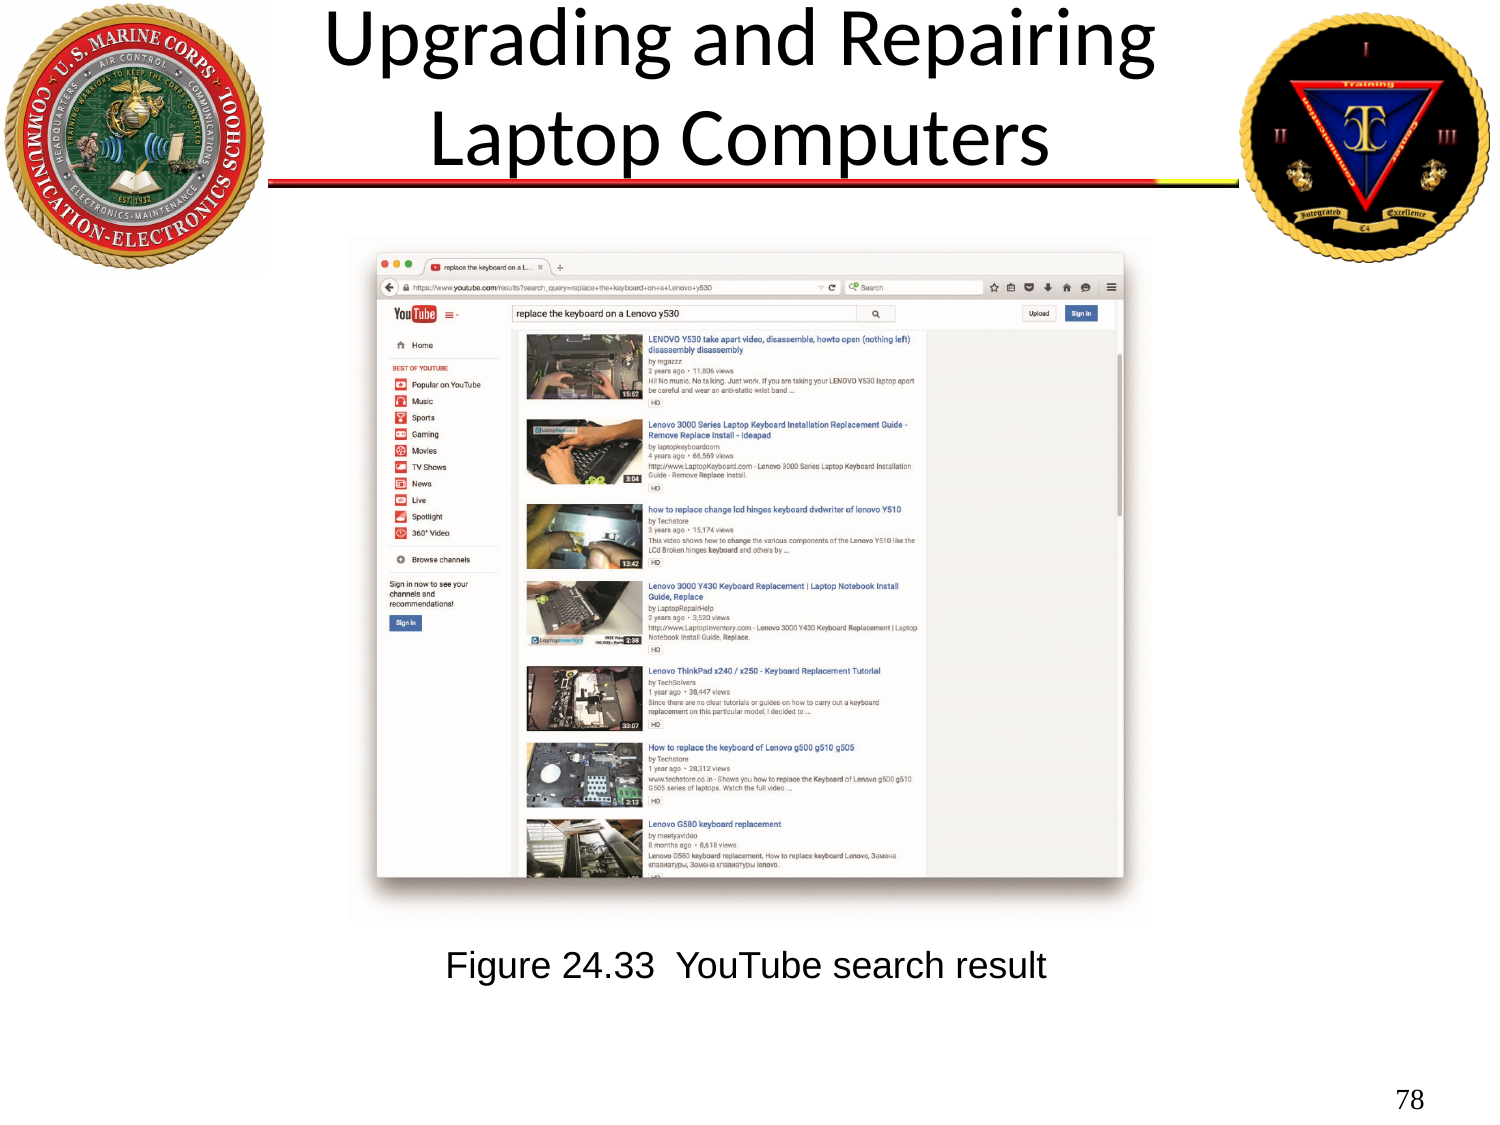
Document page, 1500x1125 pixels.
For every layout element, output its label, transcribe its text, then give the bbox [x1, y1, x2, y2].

picture [0, 0, 1490, 274]
text_box Figure 24.33 YouTube search result [430, 937, 1062, 994]
title Upgrading and Repairing Laptop Computers [75, 0, 1425, 163]
picture [348, 237, 1152, 921]
